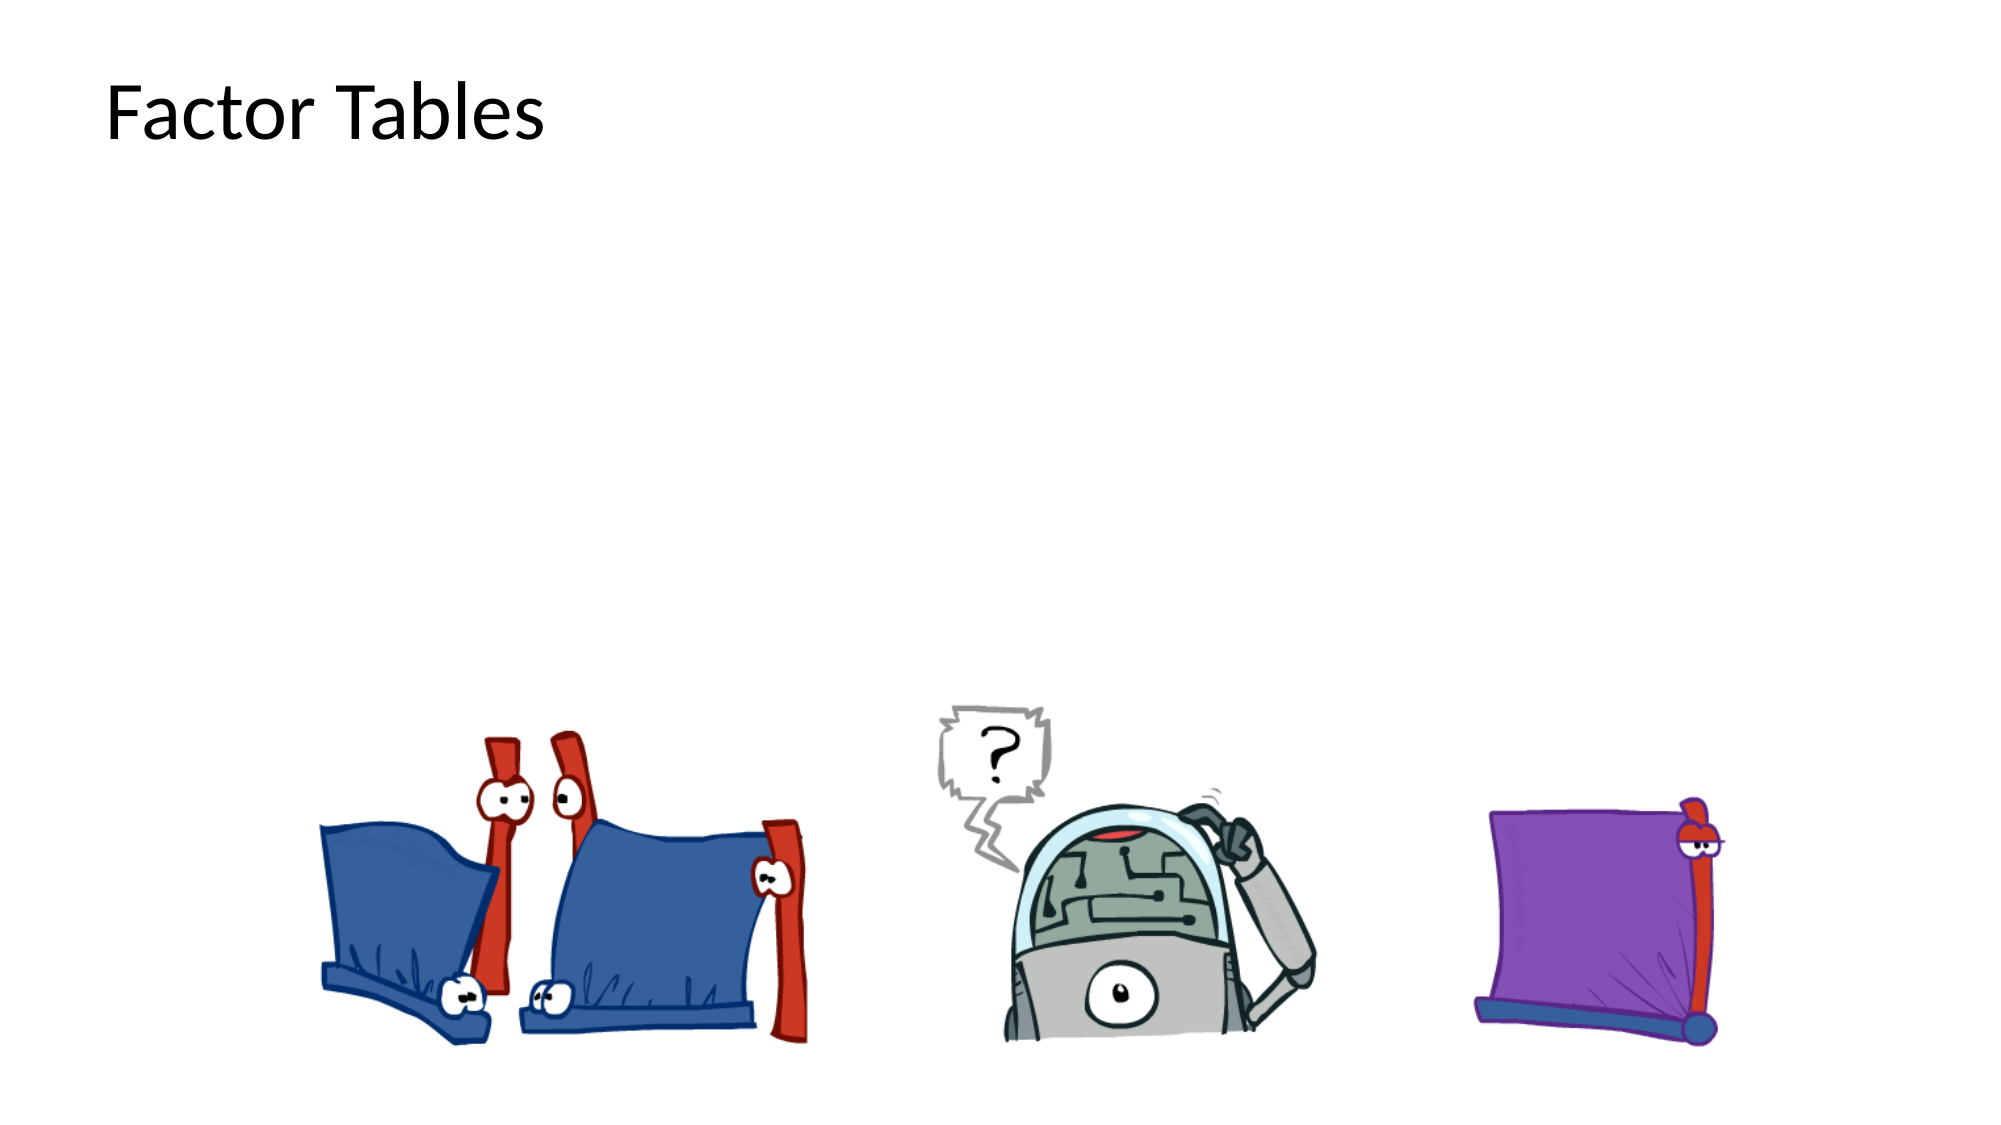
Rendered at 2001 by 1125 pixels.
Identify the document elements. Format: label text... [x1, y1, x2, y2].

picture [276, 685, 1852, 1065]
title Factor Tables [90, 60, 1816, 164]
